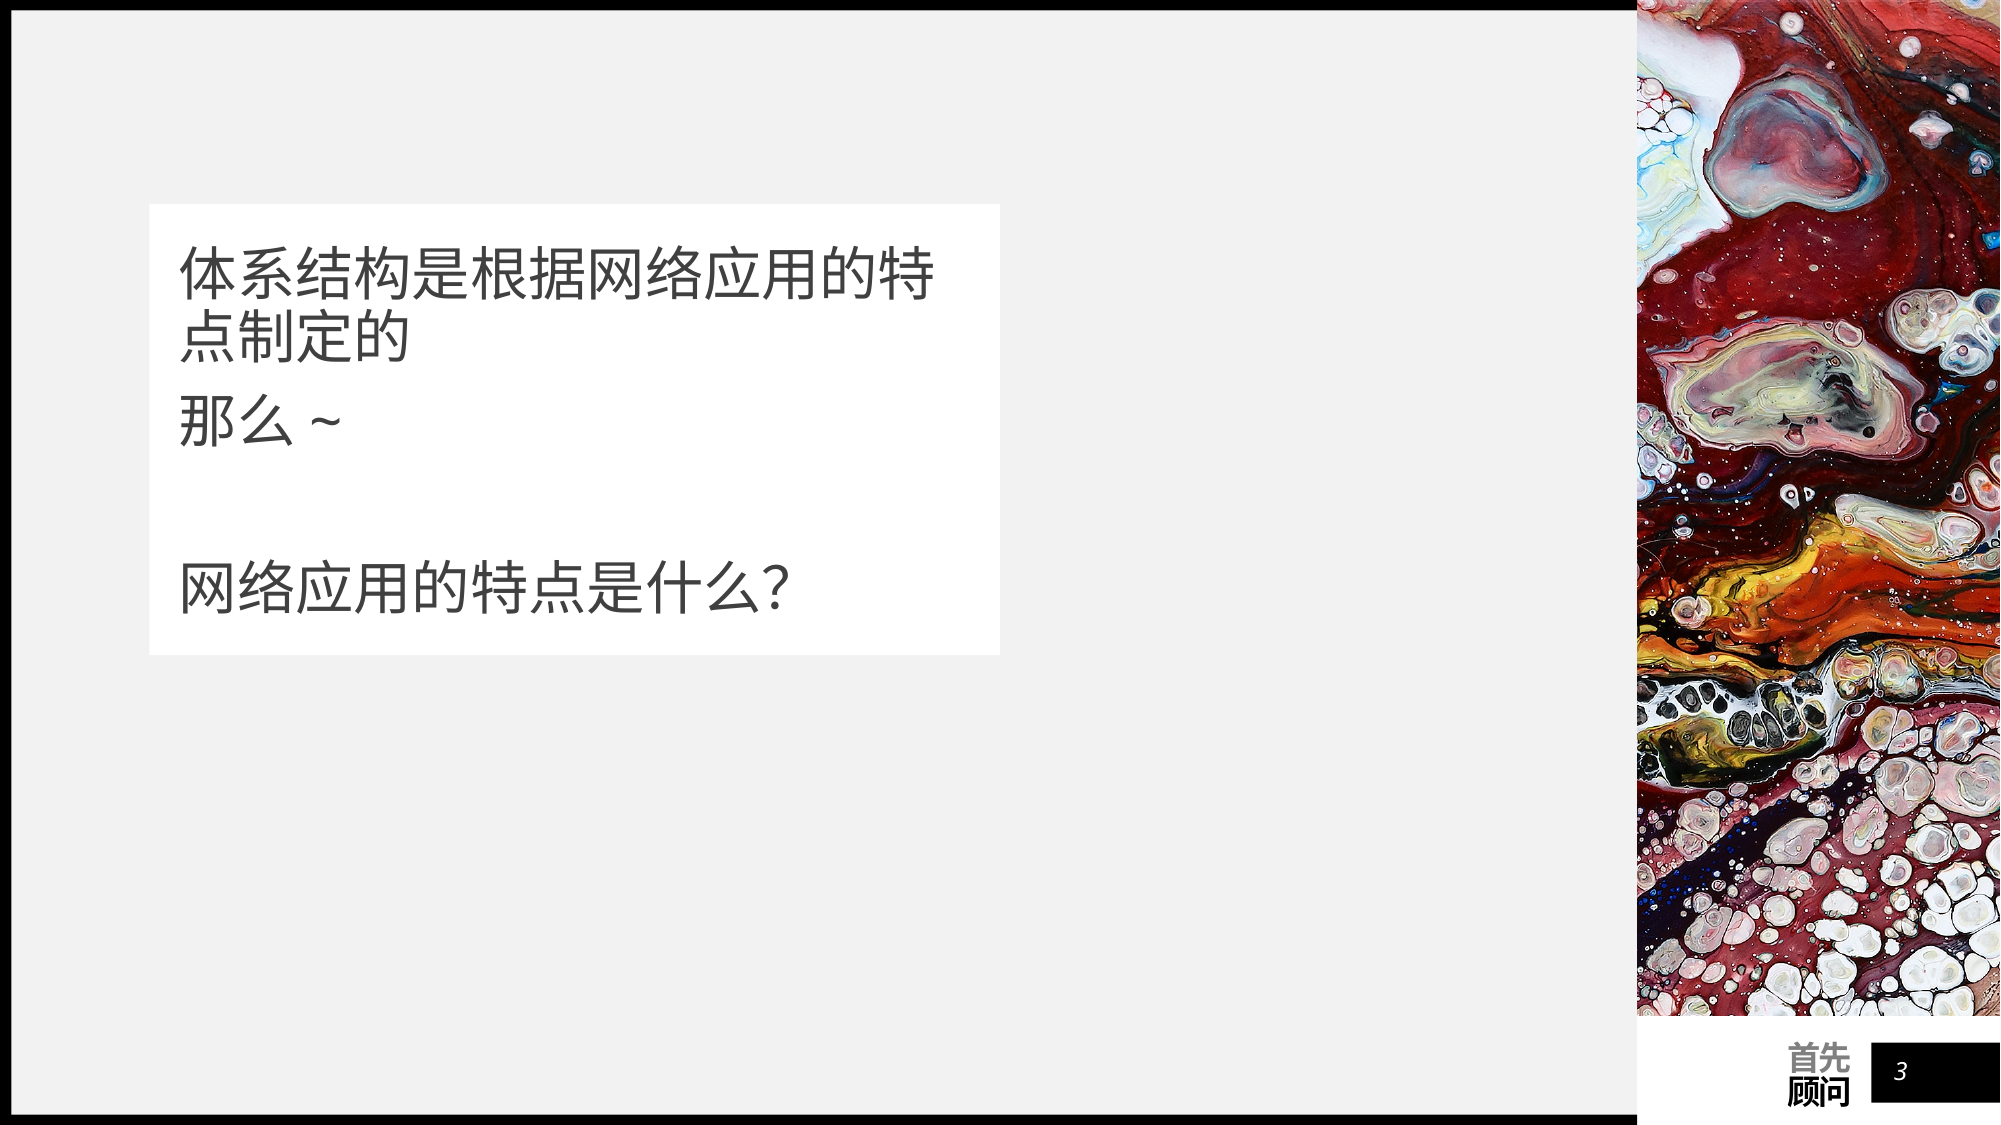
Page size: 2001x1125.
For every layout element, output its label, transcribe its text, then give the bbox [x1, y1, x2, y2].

slide_number 3 [1877, 1050, 1924, 1096]
list 体系结构是根据网络应用的特点制定的 那么~ 网络应用的特点是什么？ [149, 204, 1000, 656]
picture [1637, 0, 2000, 1016]
